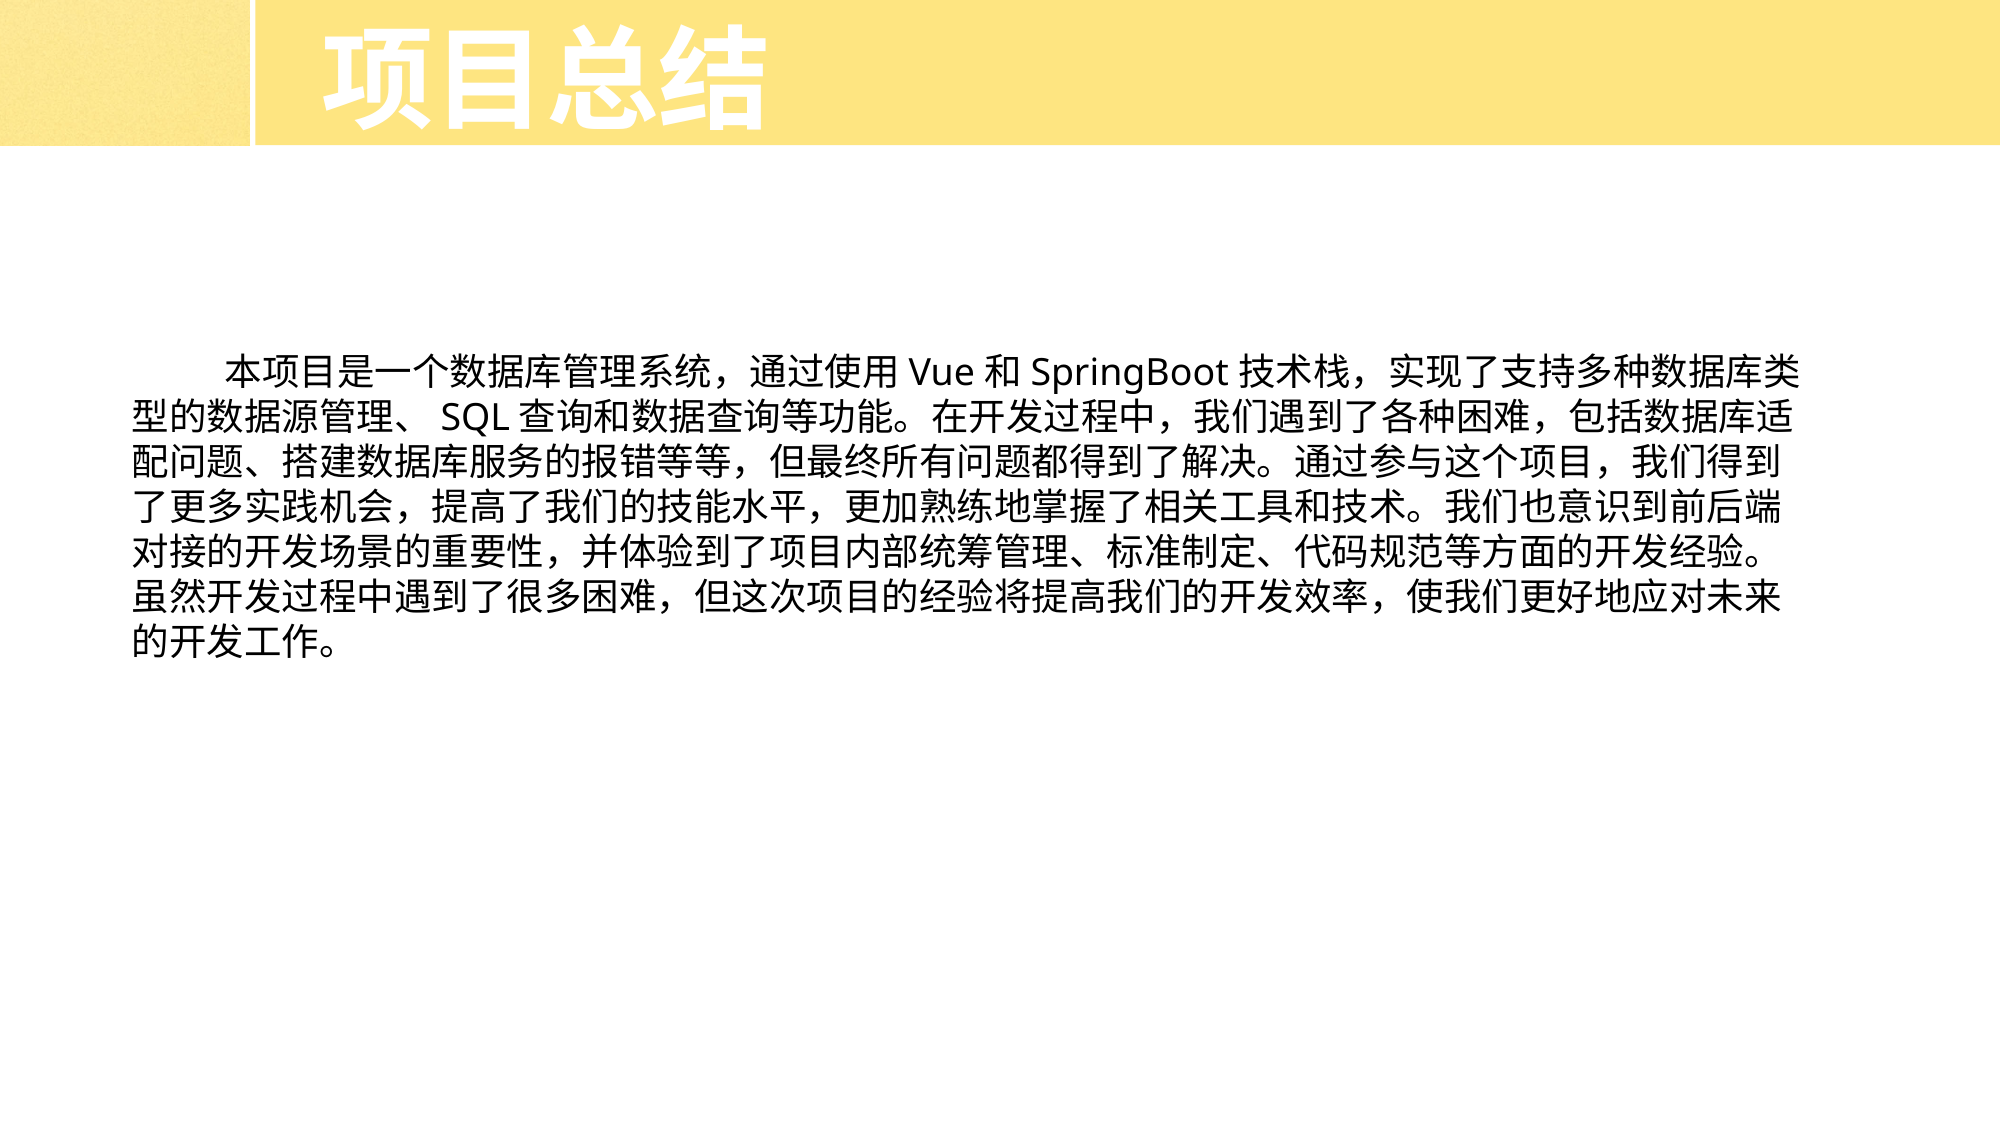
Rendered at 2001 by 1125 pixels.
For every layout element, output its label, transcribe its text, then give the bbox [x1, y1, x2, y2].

text_box 本项目是一个数据库管理系统，通过使用Vue和SpringBoot技术栈，实现了支持多种数据库类型的数据源管理、SQL查询和数据查询等功能。在开发过程中，我们遇到了各种困难，包括数据库适配问题、搭建数据库服务的报错等等，但最终所有问题都得到了解决。通过参与这个项目，我们得到了更多实践机会，提高了我们的技能水平，更加熟练地掌握了相关工具和技术。我们也意识到前后端对接的开发场景的重要性，并体验到了项目内部统筹管理、标准制定、代码规范等方面的开发经验。虽然开发过程中遇到了很多困难，但这次项目的经验将提高我们的开发效率，使我们更好地应对未来的开发工作。 [116, 340, 1816, 671]
picture [264, 20, 1293, 144]
picture [0, 0, 250, 146]
text_box 项目总结 [306, 0, 1882, 151]
